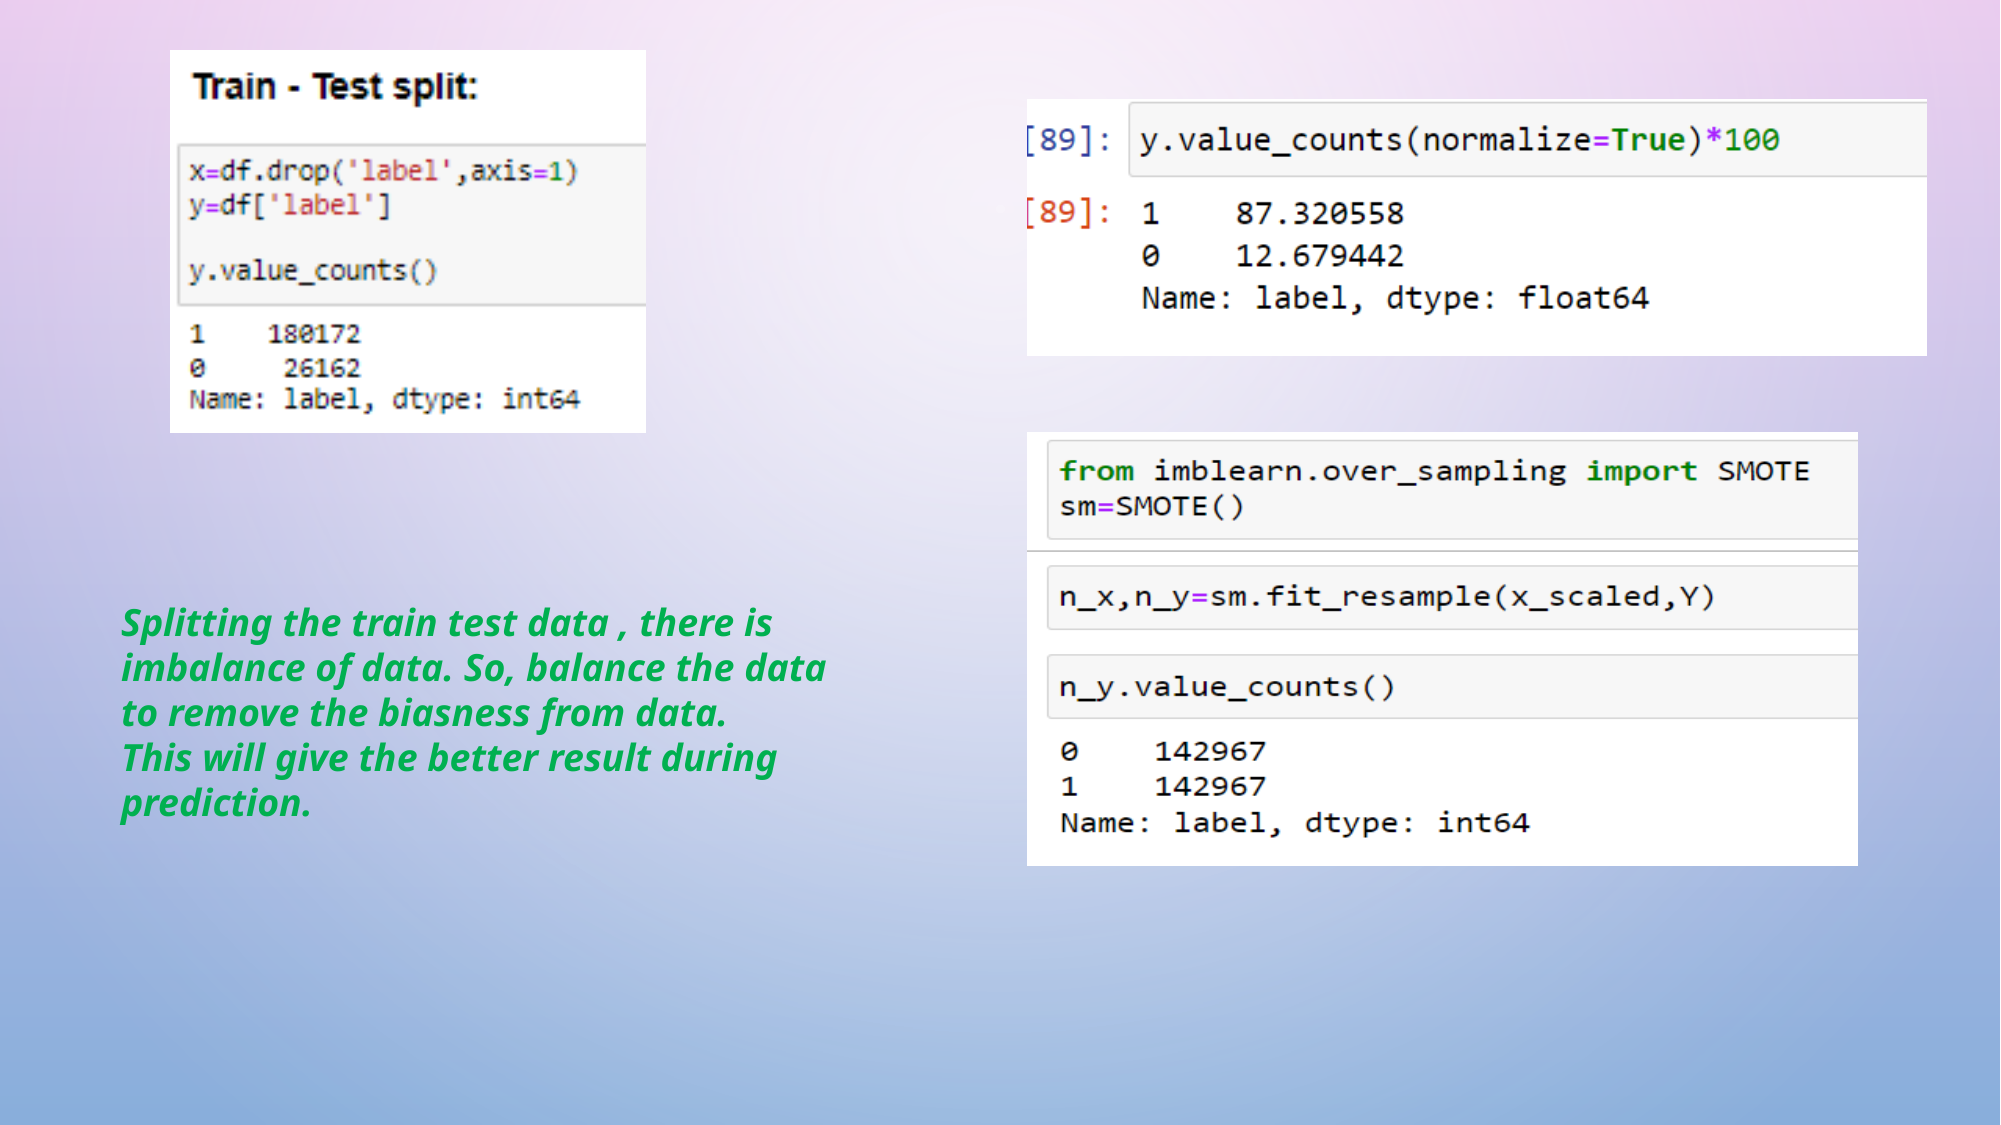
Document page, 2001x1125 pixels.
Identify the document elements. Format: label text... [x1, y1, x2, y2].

text_box Splitting the train test data , there is imbalance of data. So, balance the data to remove the biasness from data. This will give the better result during prediction. [106, 591, 864, 831]
picture [1027, 432, 1858, 866]
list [169, 49, 647, 433]
text_box Here, we remove outliers using z_score Checking VIF for multicollinearity problem Using feature selection technique to select feature using Decision Tree Classifier [0, 0, 2000, 615]
picture [1027, 99, 1927, 357]
